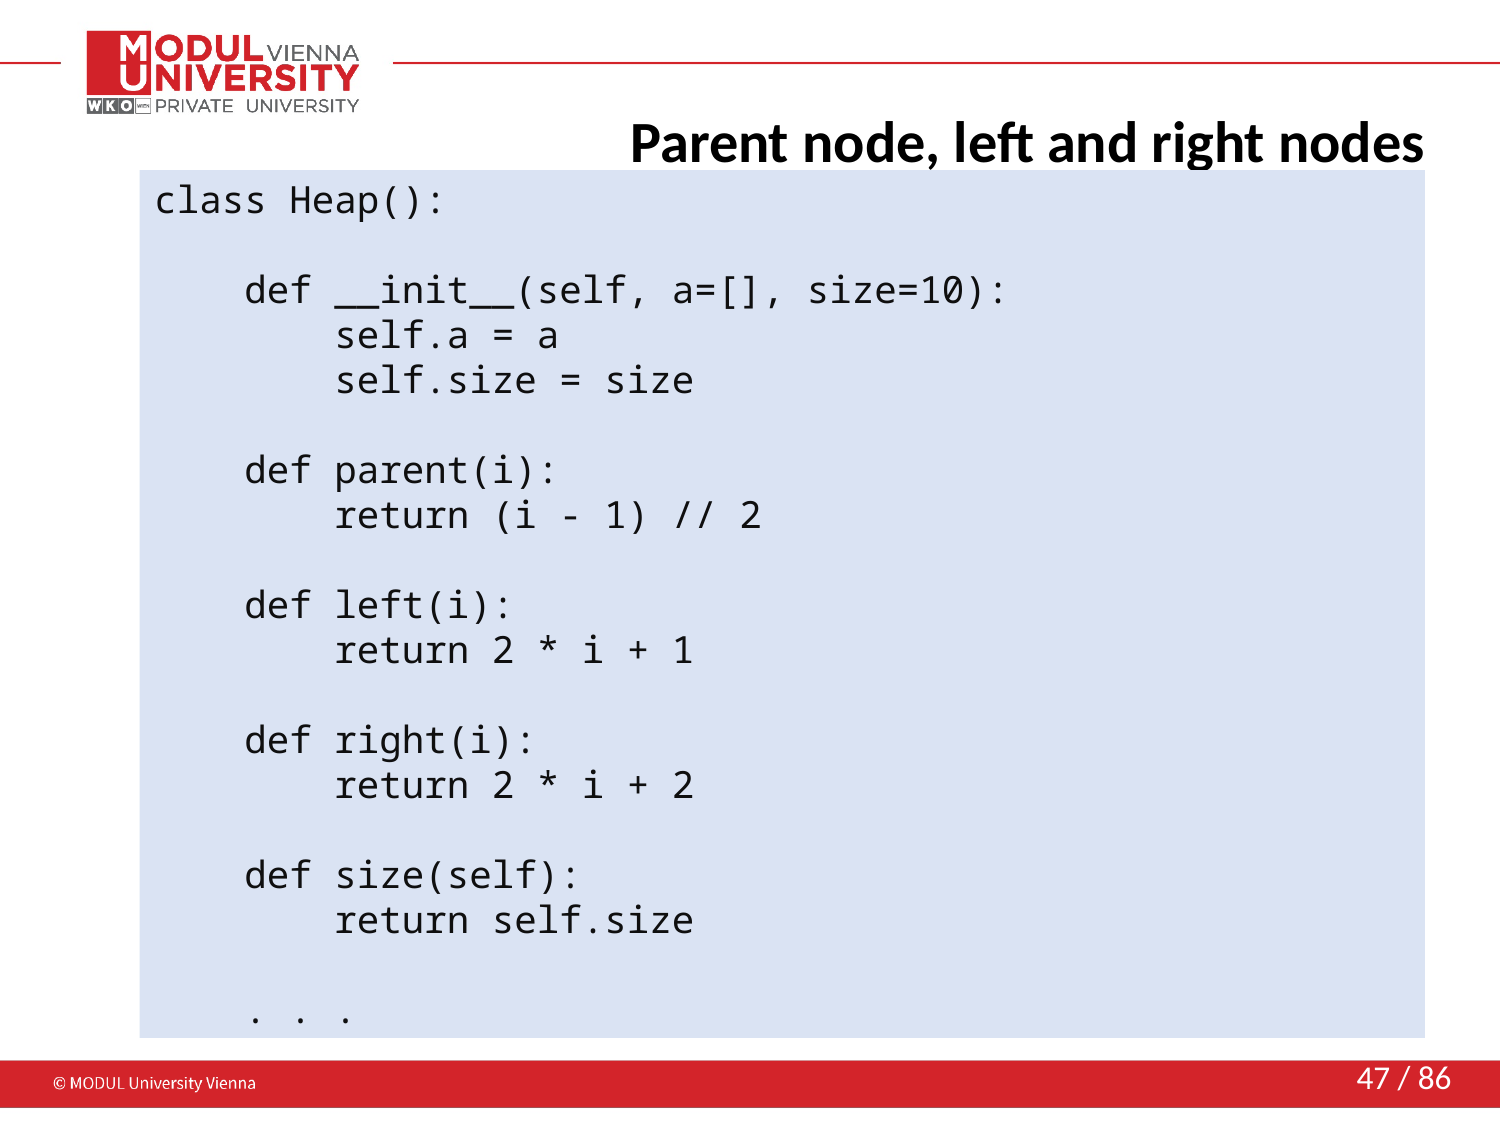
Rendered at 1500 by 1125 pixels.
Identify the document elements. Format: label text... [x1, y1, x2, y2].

title Parent node, left and right nodes [75, 44, 1425, 233]
picture [0, 0, 1500, 1125]
text_box class Heap(): def __init__(self, a=[], size=10): self.a = a self.size = size def parent(i): return (i - 1) // 2 def left(i): return 2 * i + 1 def right(i): return 2 * i + 2 def size(self): return self.size . . . [139, 170, 1425, 1038]
